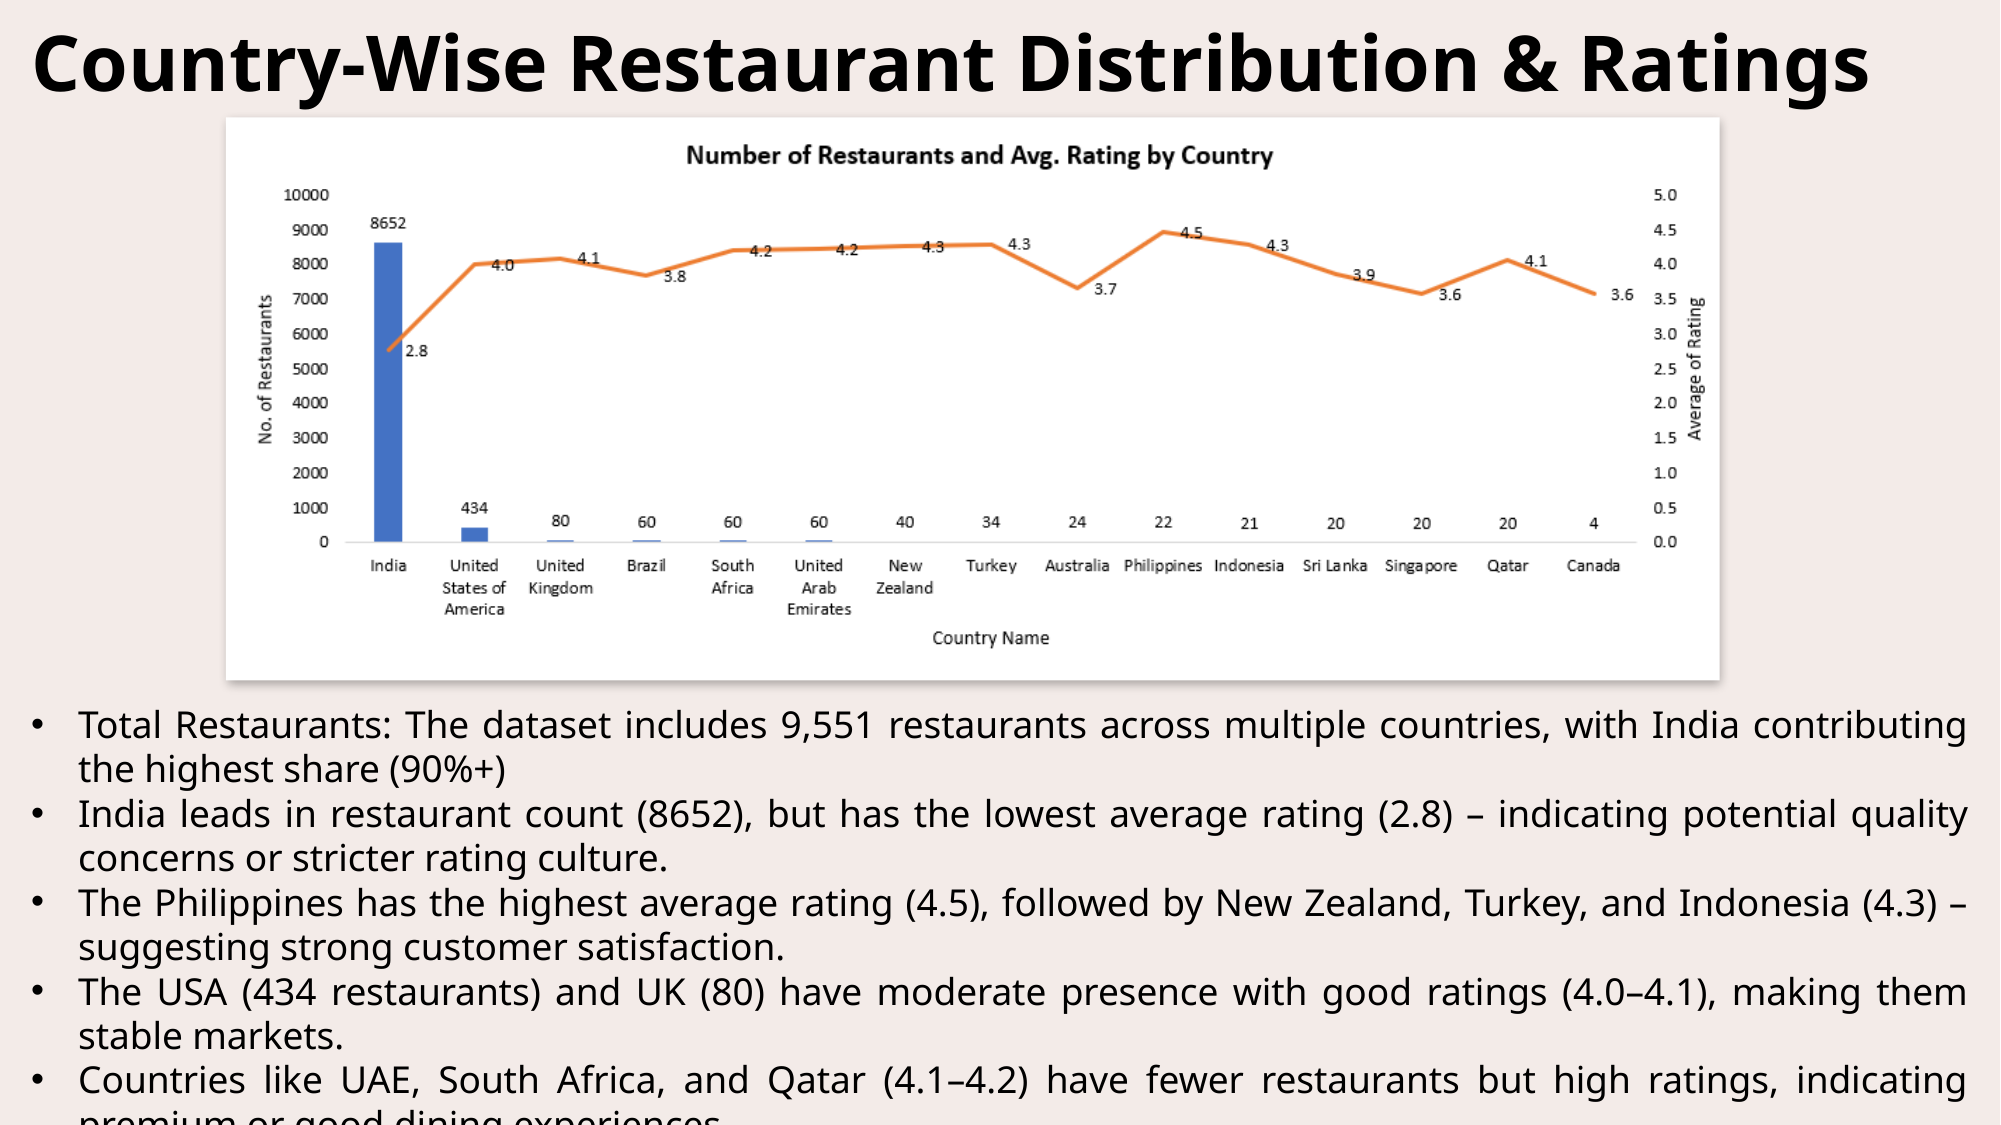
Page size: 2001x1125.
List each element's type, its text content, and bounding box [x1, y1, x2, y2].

text_box Total Restaurants: The dataset includes 9,551 restaurants across multiple countries, with India contributing the highest share (90%+) India leads in restaurant count (8652), but has the lowest average rating (2.8) – indicating potential quality concerns or stricter rating culture. The Philippines has the highest average rating (4.5), followed by New Zealand, Turkey, and Indonesia (4.3) – suggesting strong customer satisfaction. The USA (434 restaurants) and UK (80) have moderate presence with good ratings (4.0–4.1), making them stable markets. Countries like UAE, South Africa, and Qatar (4.1–4.2) have fewer restaurants but high ratings, indicating premium or good dining experiences. Growth Opportunity: India has volume but lower ratings – improving service & quality could drive better customer satisfaction and business success. [16, 693, 1984, 1125]
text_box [225, 117, 1720, 681]
title Country-Wise Restaurant Distribution & Ratings [16, 7, 1984, 174]
